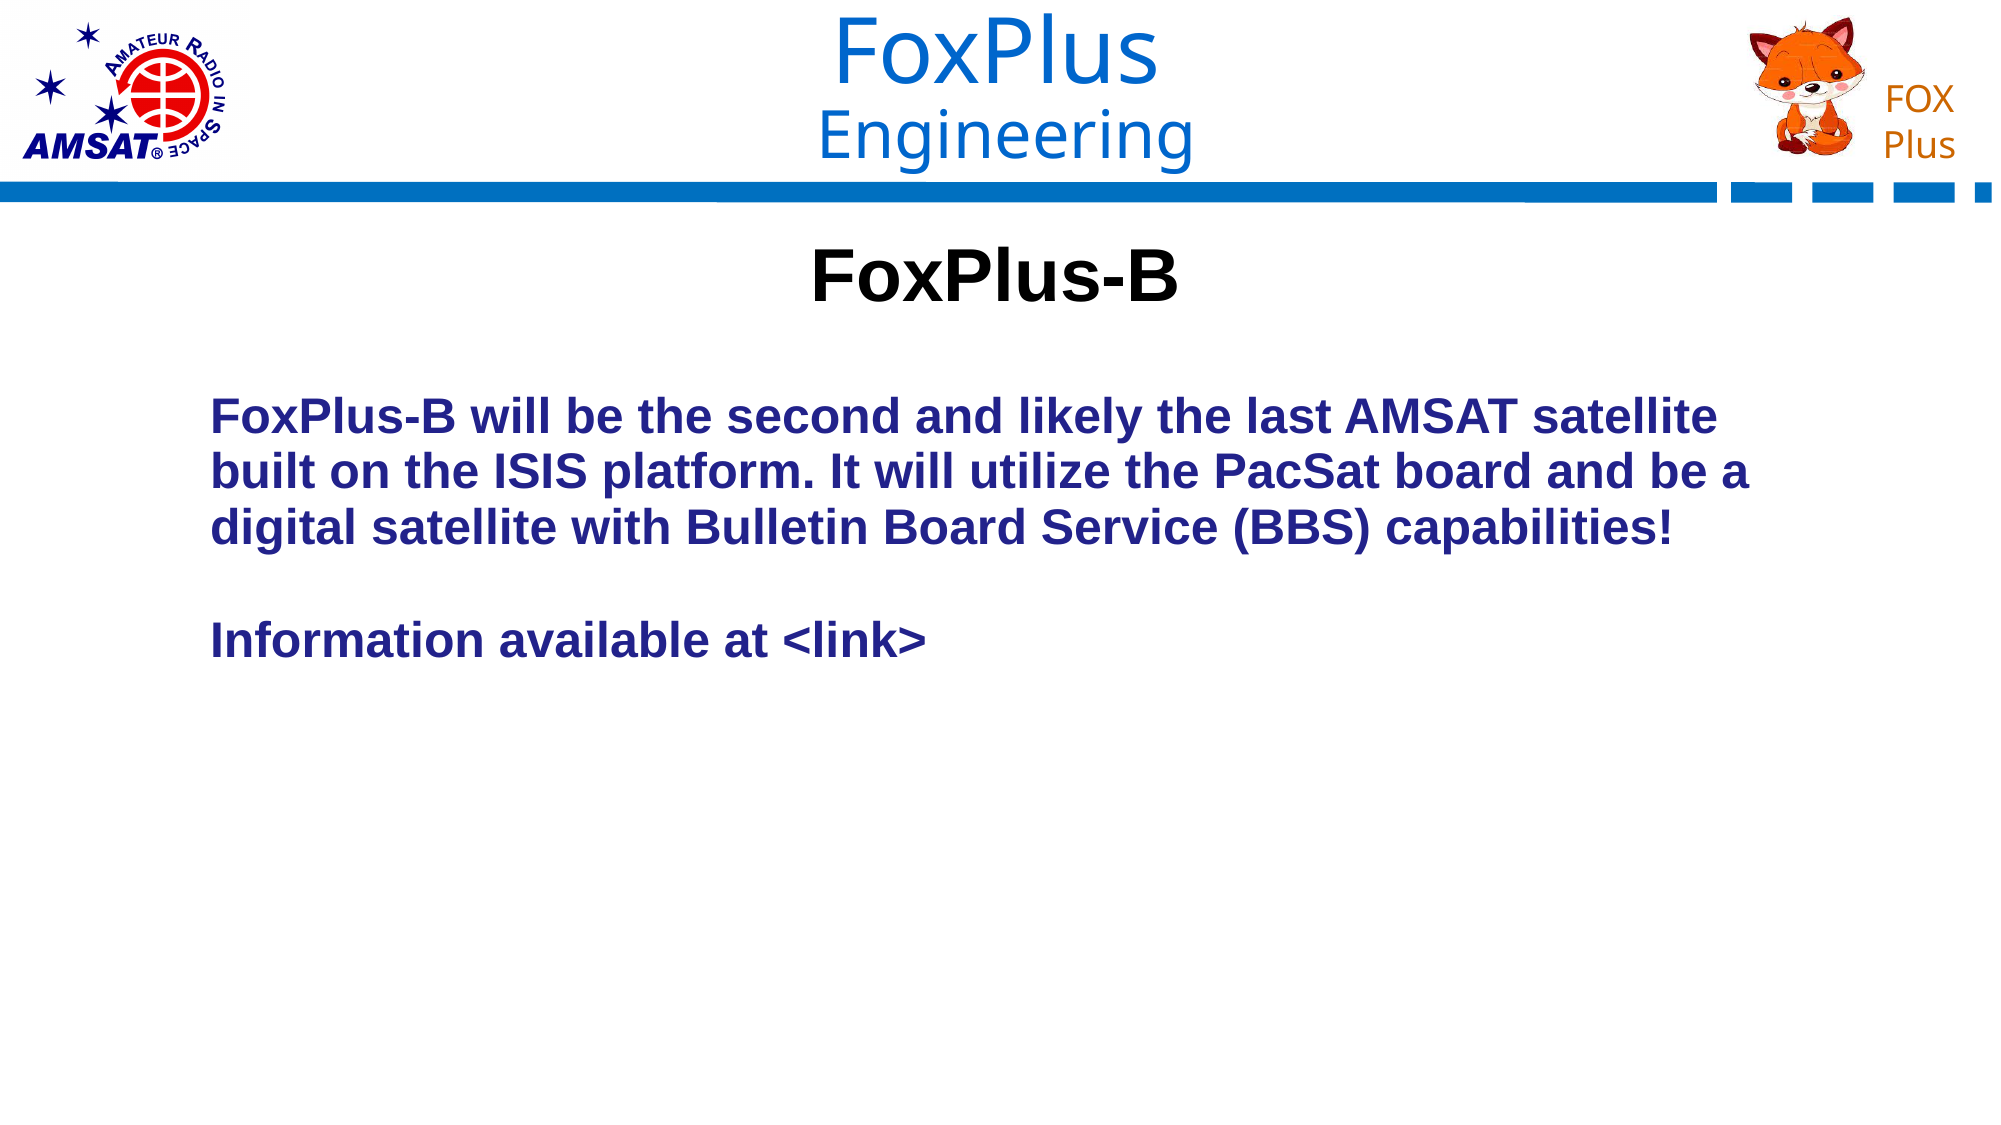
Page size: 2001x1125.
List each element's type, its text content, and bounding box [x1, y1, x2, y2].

text_box FoxPlus-B will be the second and likely the last AMSAT satellite built on the ISIS platform. It will utilize the PacSat board and be a digital satellite with Bulletin Board Service (BBS) capabilities! Information available at <link> [195, 381, 1797, 742]
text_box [1723, 14, 2000, 193]
text_box FoxPlus Engineering [262, 62, 1723, 176]
text_box FoxPlus-B [795, 226, 1197, 326]
picture [0, 0, 251, 182]
